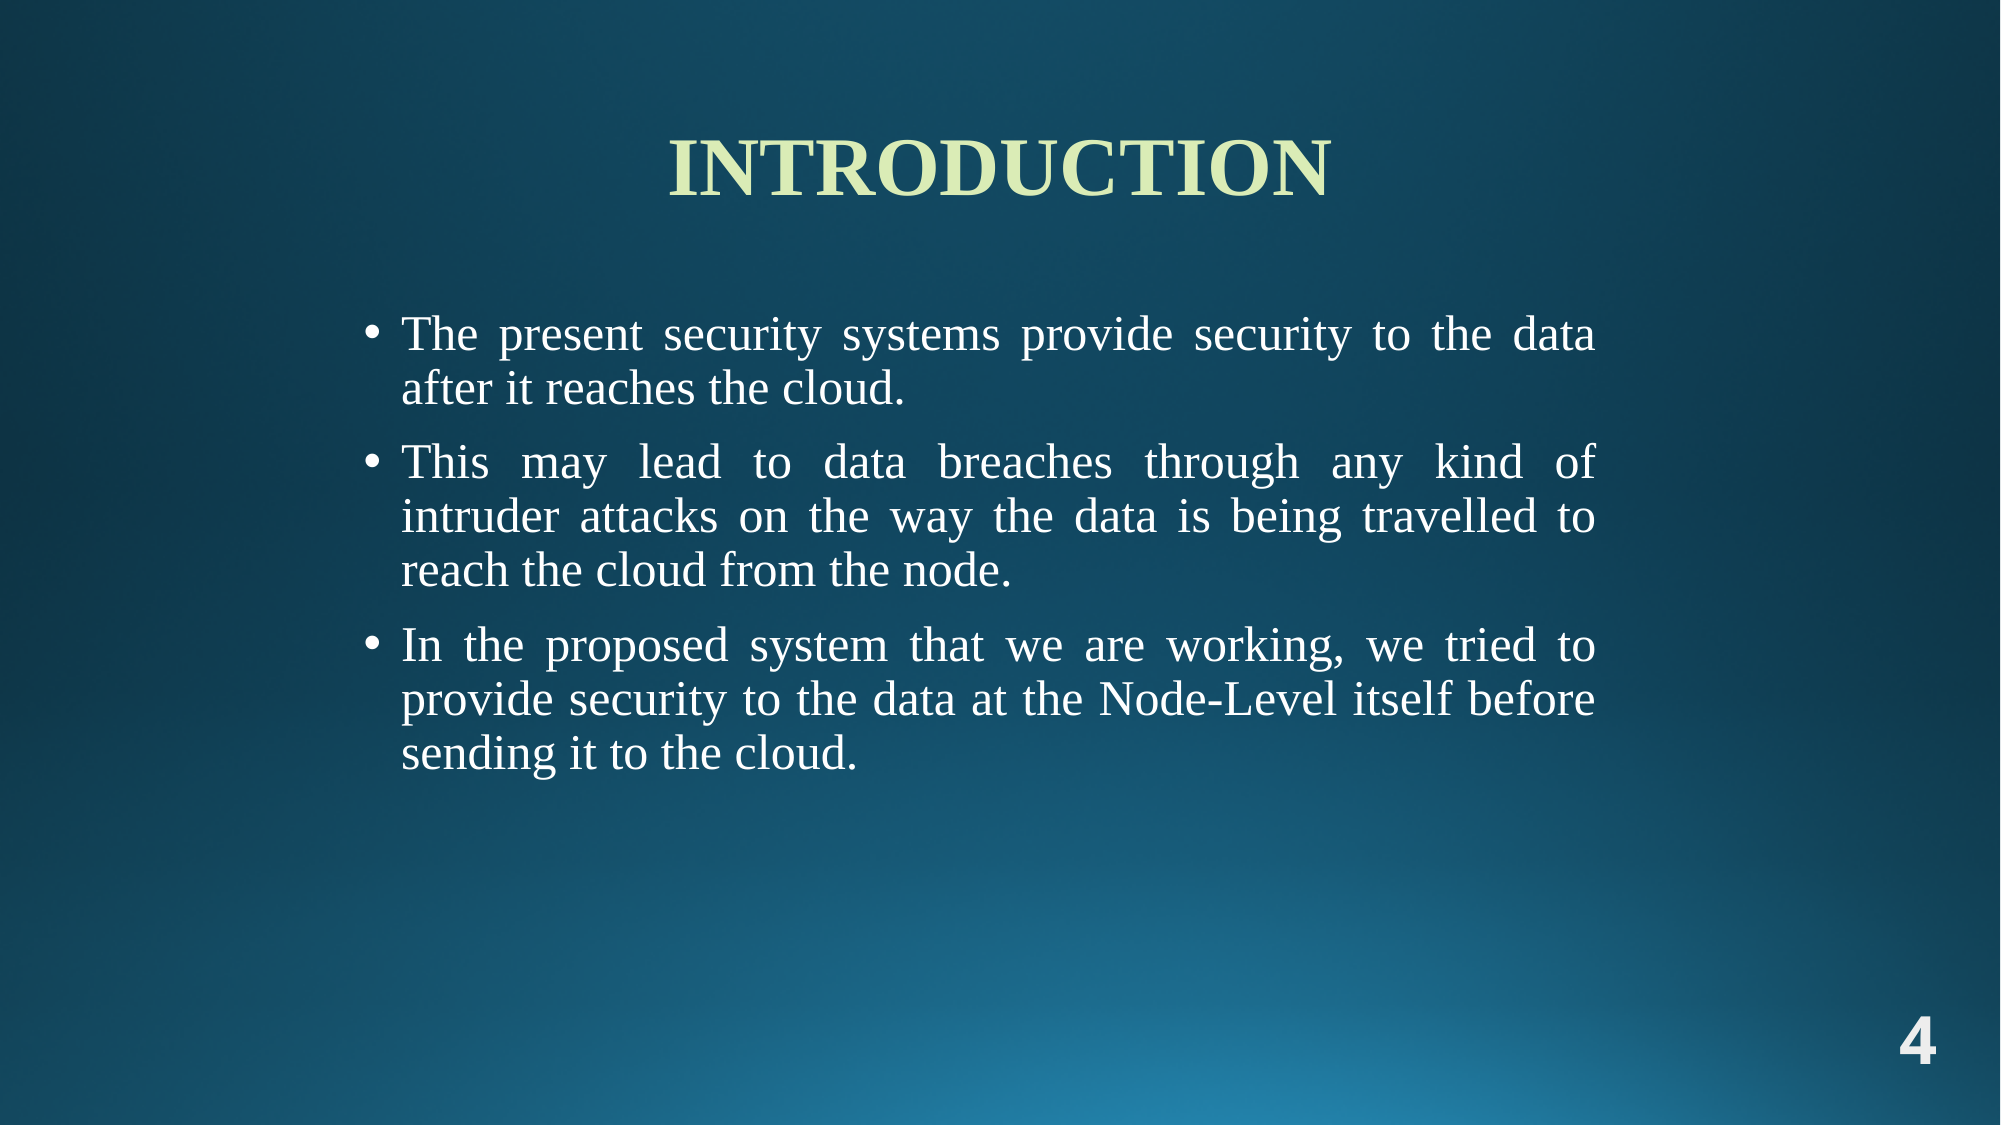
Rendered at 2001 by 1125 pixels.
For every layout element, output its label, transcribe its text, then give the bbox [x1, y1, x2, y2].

title INTRODUCTION [137, 59, 1863, 278]
list The present security systems provide security to the data after it reaches the cloud. This may lead to data breaches through any kind of intruder attacks on the way the data is being travelled to reach the cloud from the node. In the proposed system that we are working, we tried to provide security to the data at the Node-Level itself before sending it to the cloud. [348, 299, 1613, 1014]
slide_number 4 [1502, 1013, 1953, 1074]
picture [0, 0, 2001, 1125]
